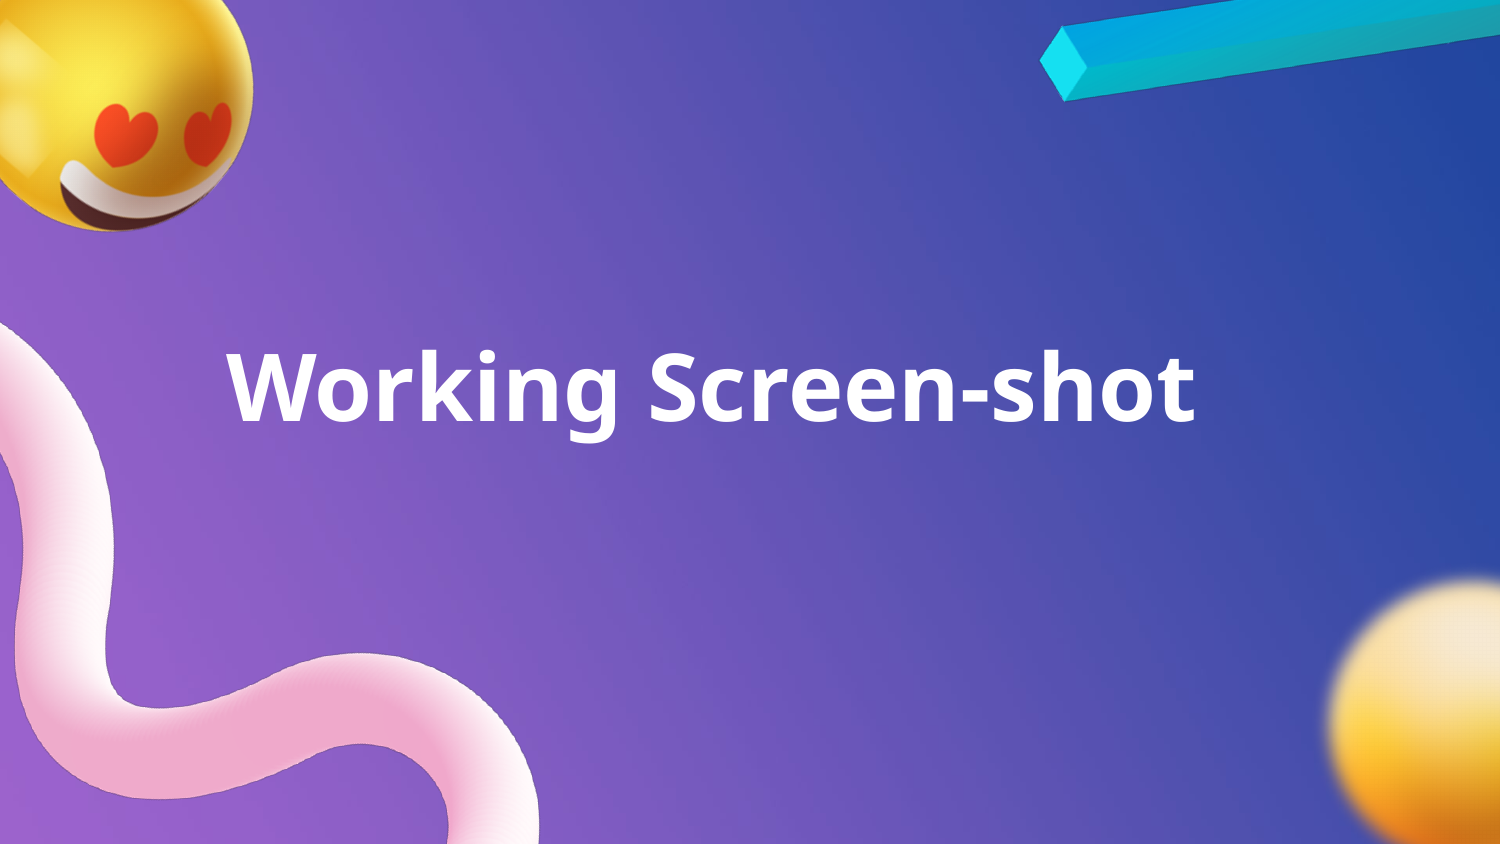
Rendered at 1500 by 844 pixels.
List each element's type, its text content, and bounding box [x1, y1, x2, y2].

picture [0, 0, 1500, 844]
title Working Screen-shot [150, 271, 1274, 497]
